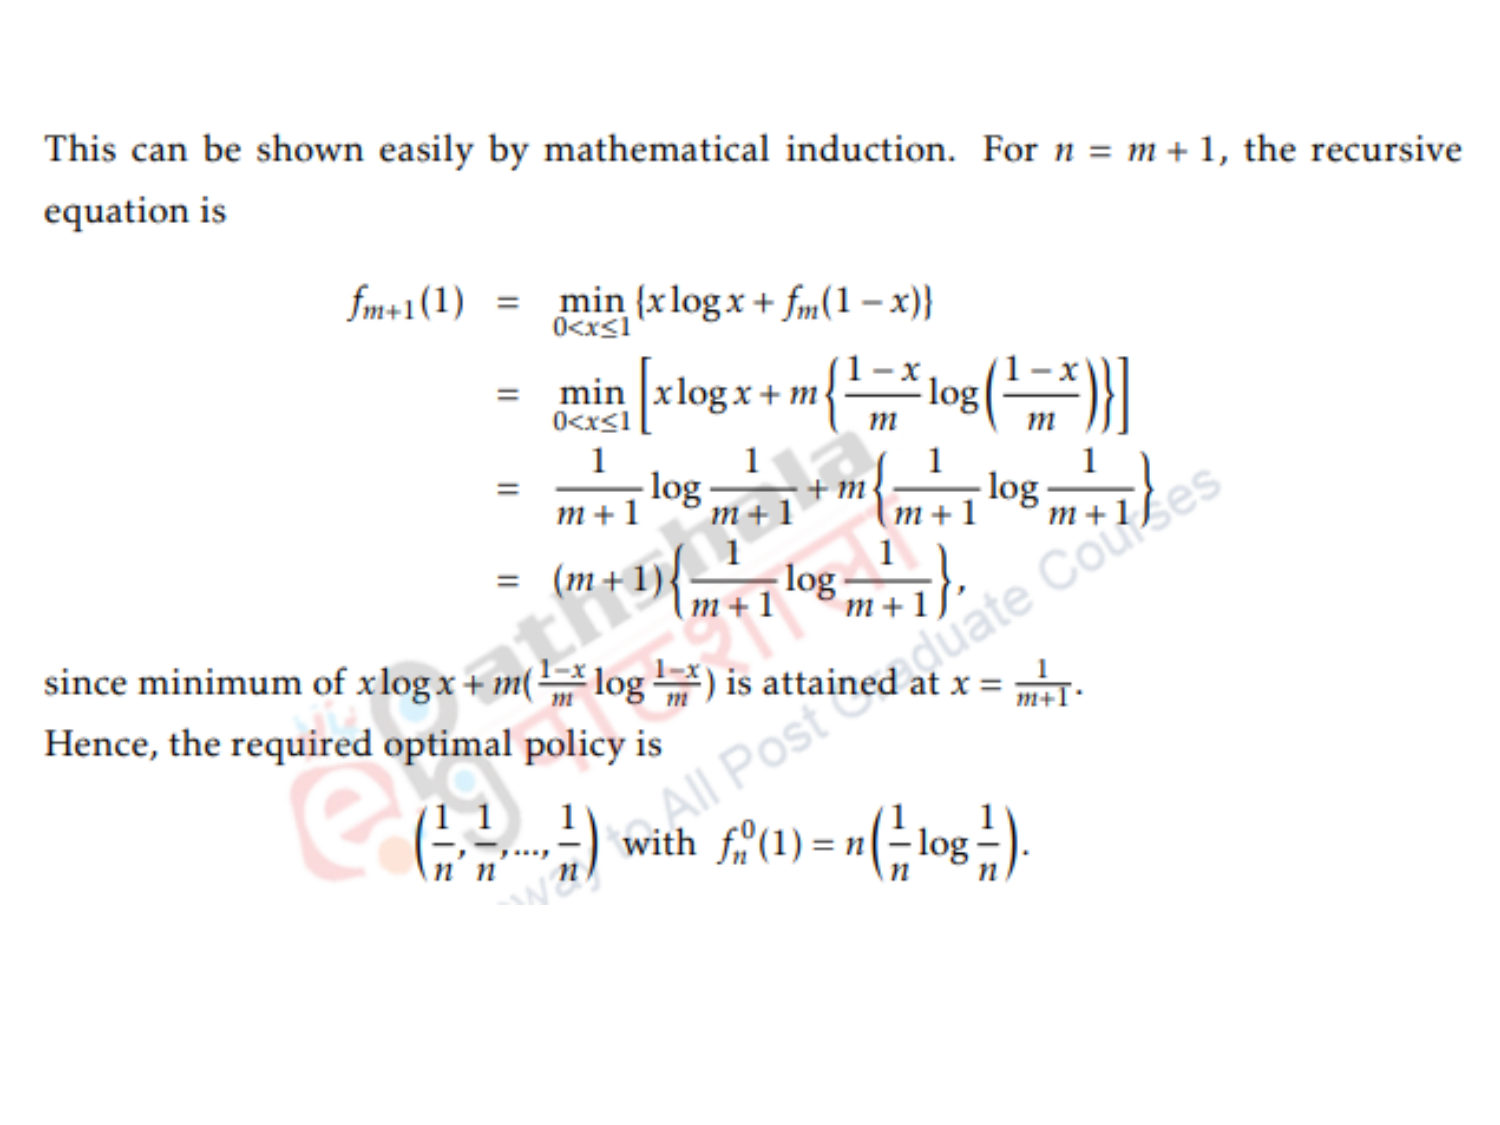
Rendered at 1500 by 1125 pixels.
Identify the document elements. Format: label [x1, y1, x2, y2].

picture [29, 113, 1500, 906]
